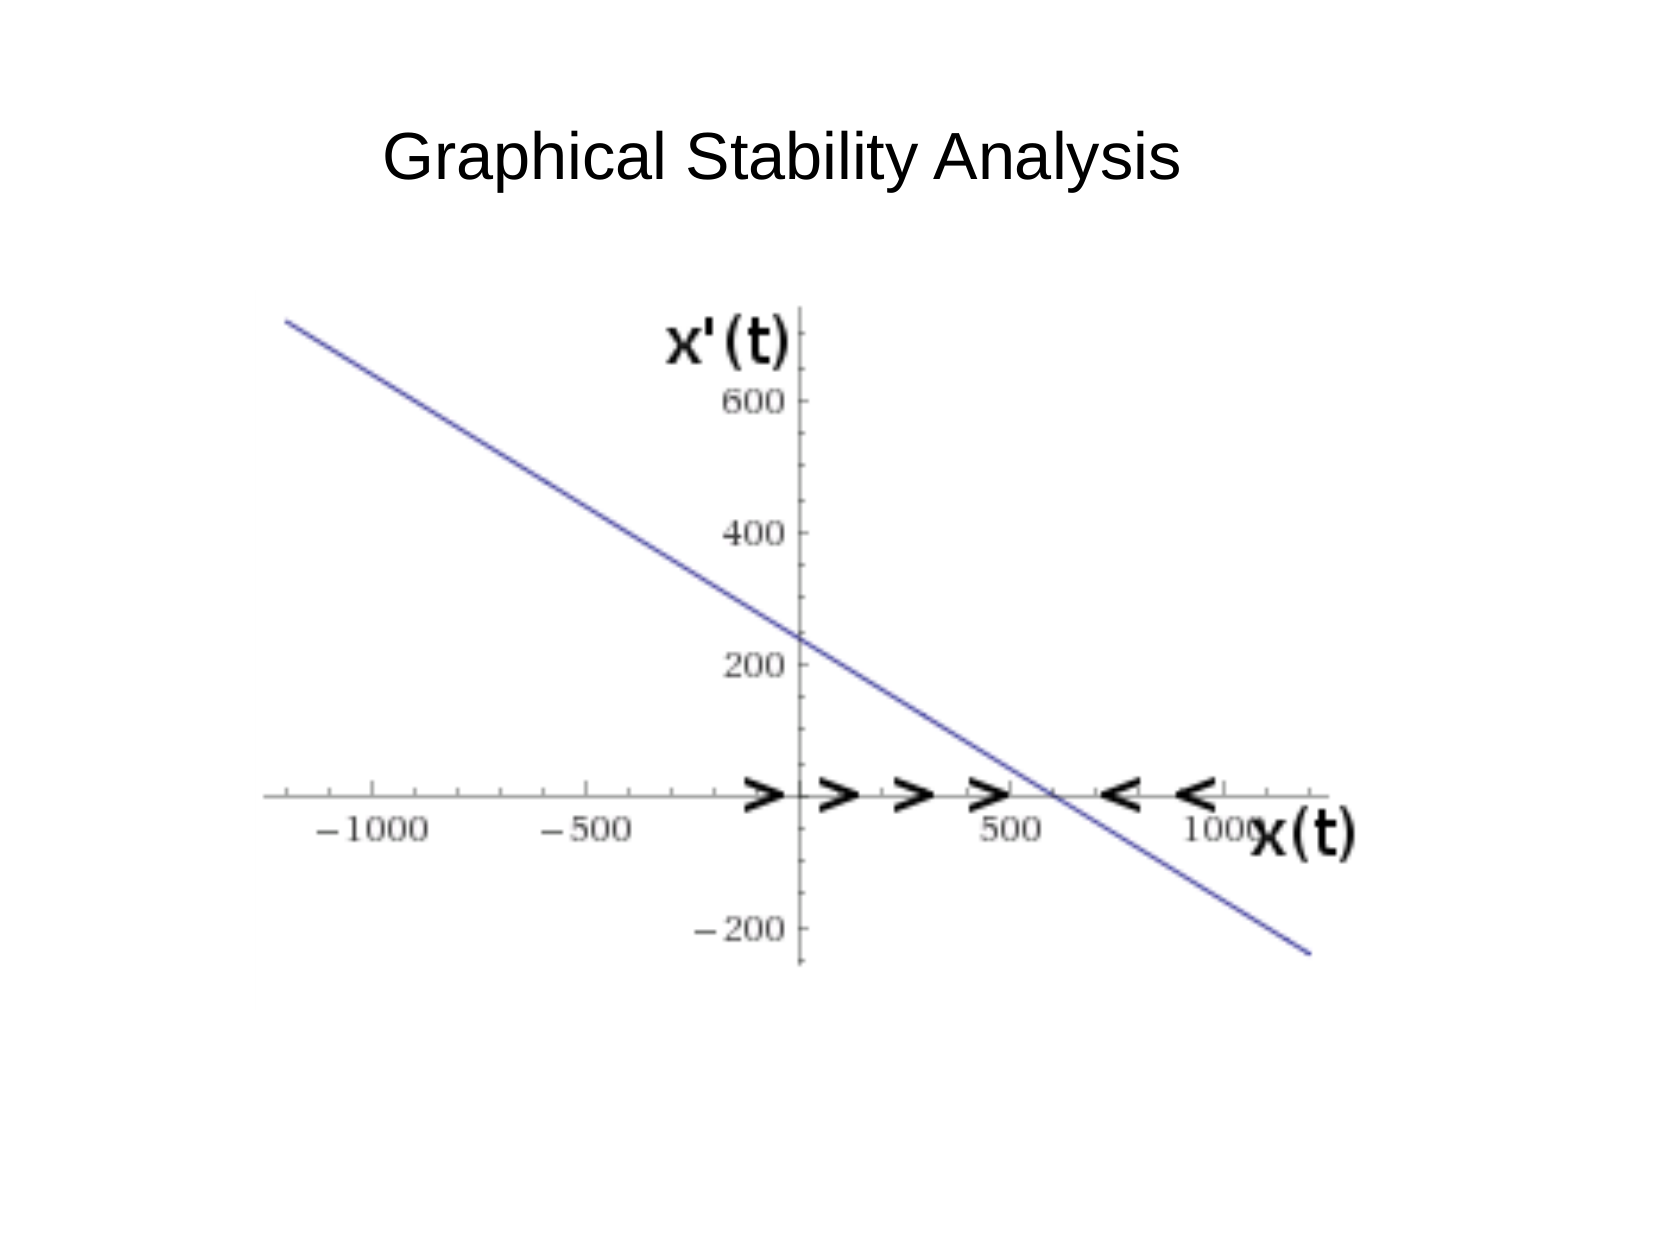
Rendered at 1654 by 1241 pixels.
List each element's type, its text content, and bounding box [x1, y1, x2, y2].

title Graphical Stability Analysis [82, 49, 1571, 257]
picture [254, 289, 1366, 1010]
